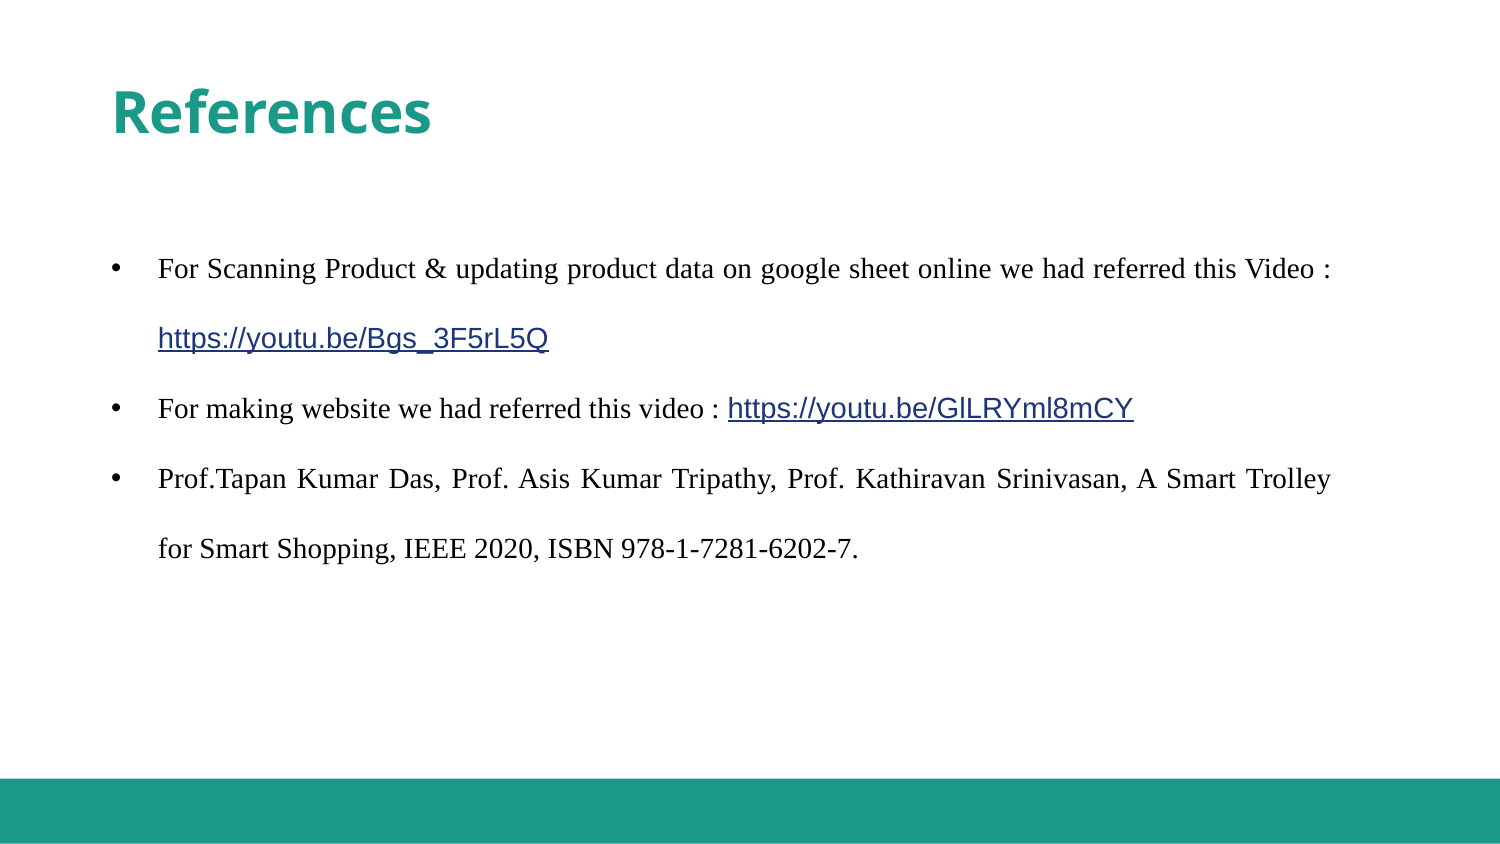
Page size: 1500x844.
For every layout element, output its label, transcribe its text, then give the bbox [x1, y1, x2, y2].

title References [96, 59, 1358, 148]
text_box [0, 778, 1500, 844]
text_box For Scanning Product & updating product data on google sheet online we had referred this Video : https://youtu.be/Bgs_3F5rL5Q For making website we had referred this video : https://youtu.be/GlLRYml8mCY Prof.Tapan Kumar Das, Prof. Asis Kumar Tripathy, Prof. Kathiravan Srinivasan, A Smart Trolley for Smart Shopping, IEEE 2020, ISBN 978-1-7281-6202-7. [96, 207, 1348, 659]
